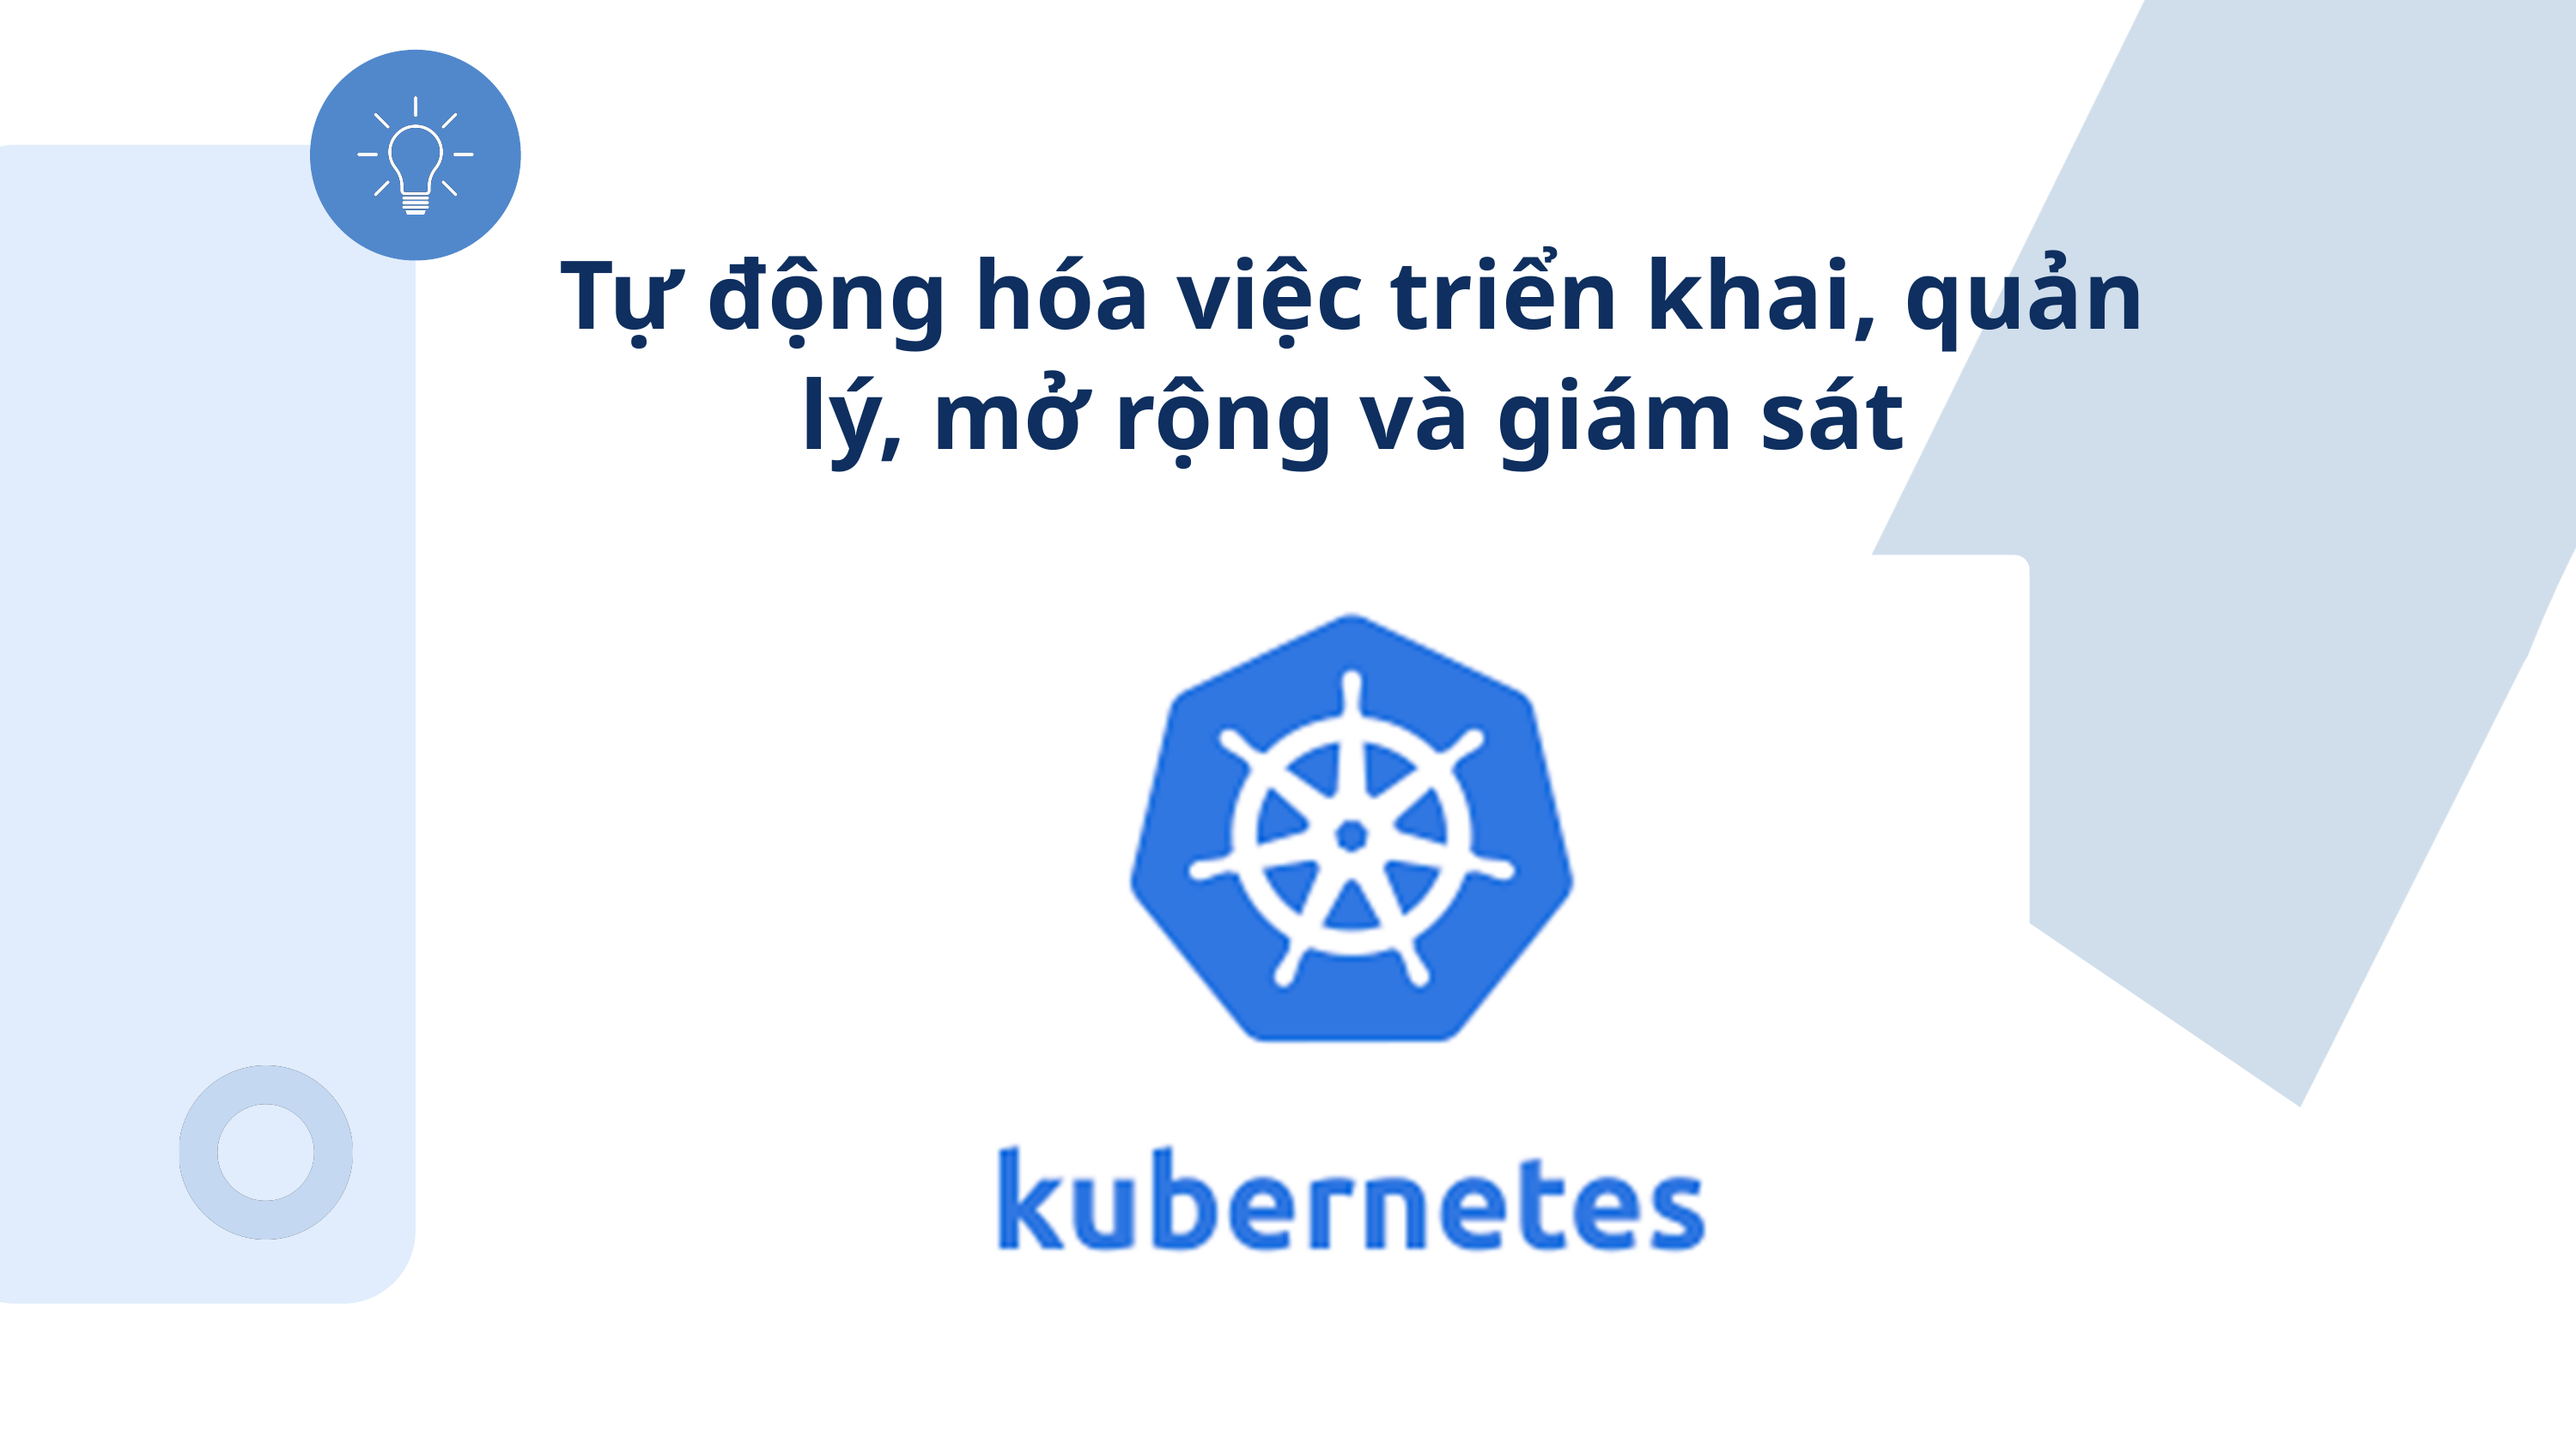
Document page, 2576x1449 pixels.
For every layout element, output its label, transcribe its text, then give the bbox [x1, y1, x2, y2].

text_box [1460, 0, 2576, 1295]
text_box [676, 555, 2030, 1304]
text_box Tự động hóa việc triển khai, quản lý, mở rộng và giám sát [520, 227, 2185, 469]
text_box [309, 49, 521, 261]
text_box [0, 144, 416, 1304]
